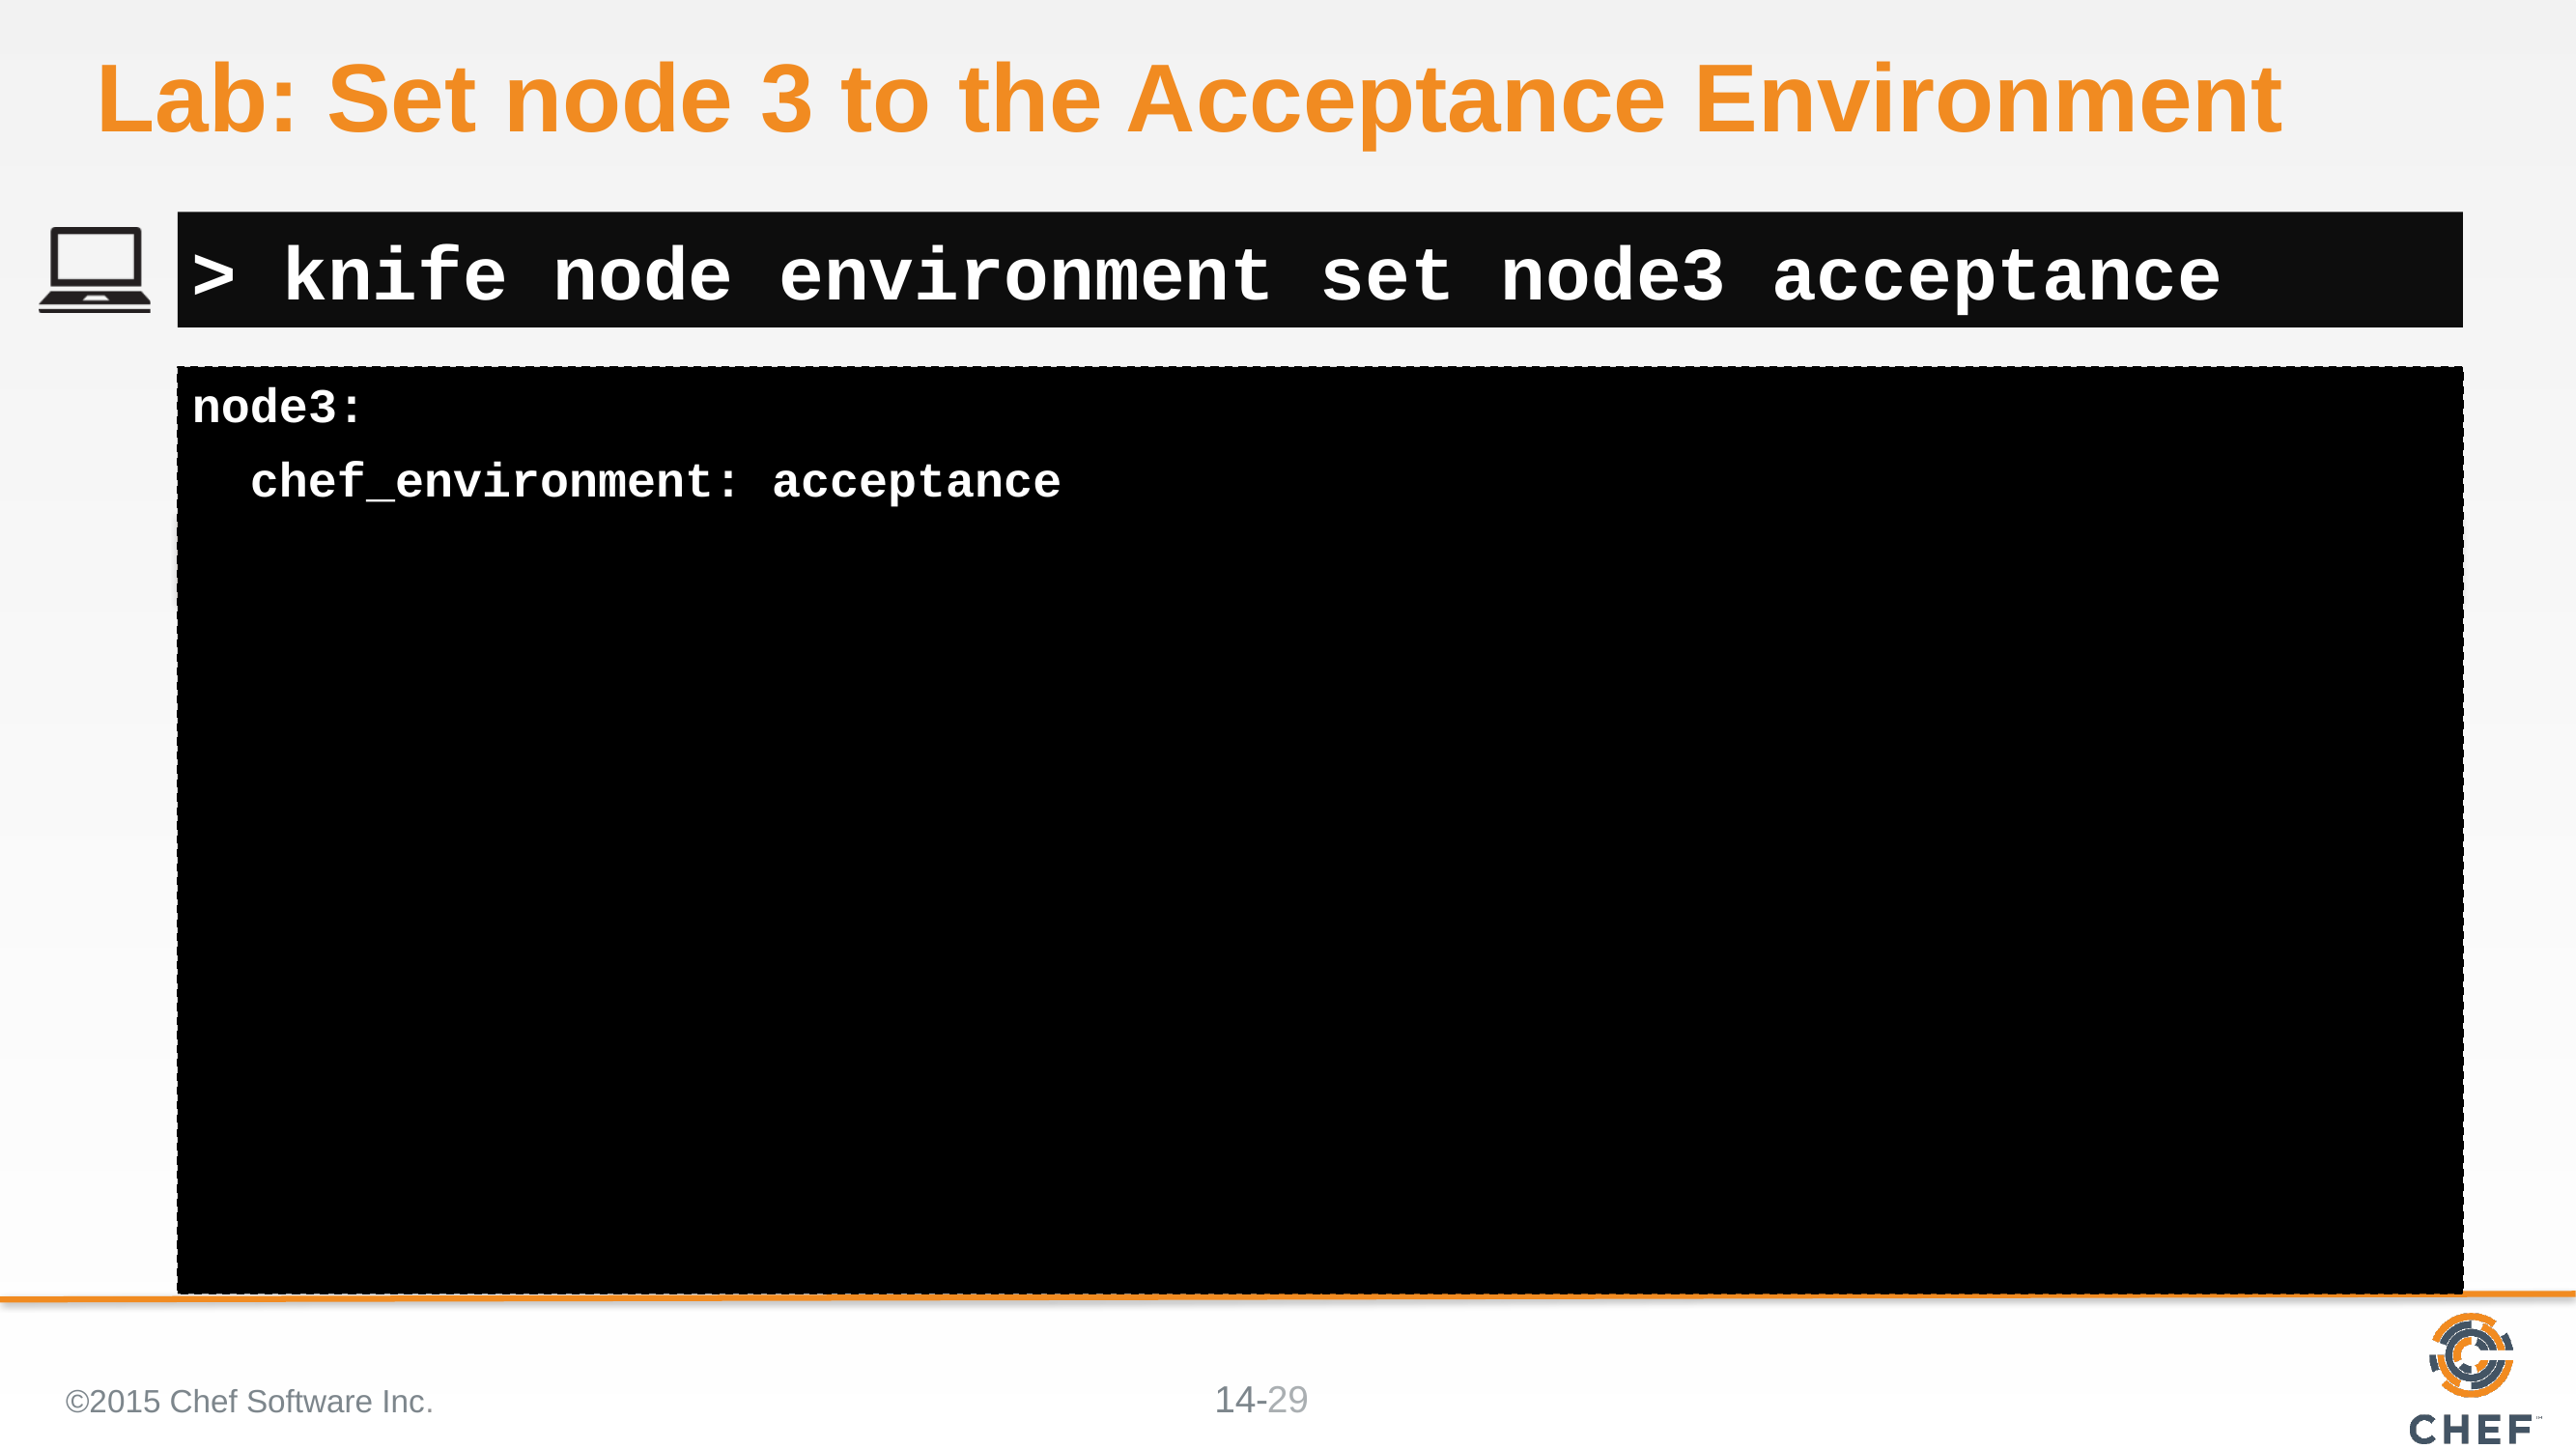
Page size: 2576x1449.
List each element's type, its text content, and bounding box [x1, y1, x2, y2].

list > knife node environment set node3 acceptance [177, 212, 2463, 327]
picture [2399, 1297, 2550, 1449]
slide_number 29 [998, 1359, 1578, 1437]
footer ©2015 Chef Software Inc. [51, 1359, 952, 1440]
title Lab: Set node 3 to the Acceptance Environment [96, 48, 2463, 180]
list node3: chef_environment: acceptance [177, 366, 2464, 1294]
